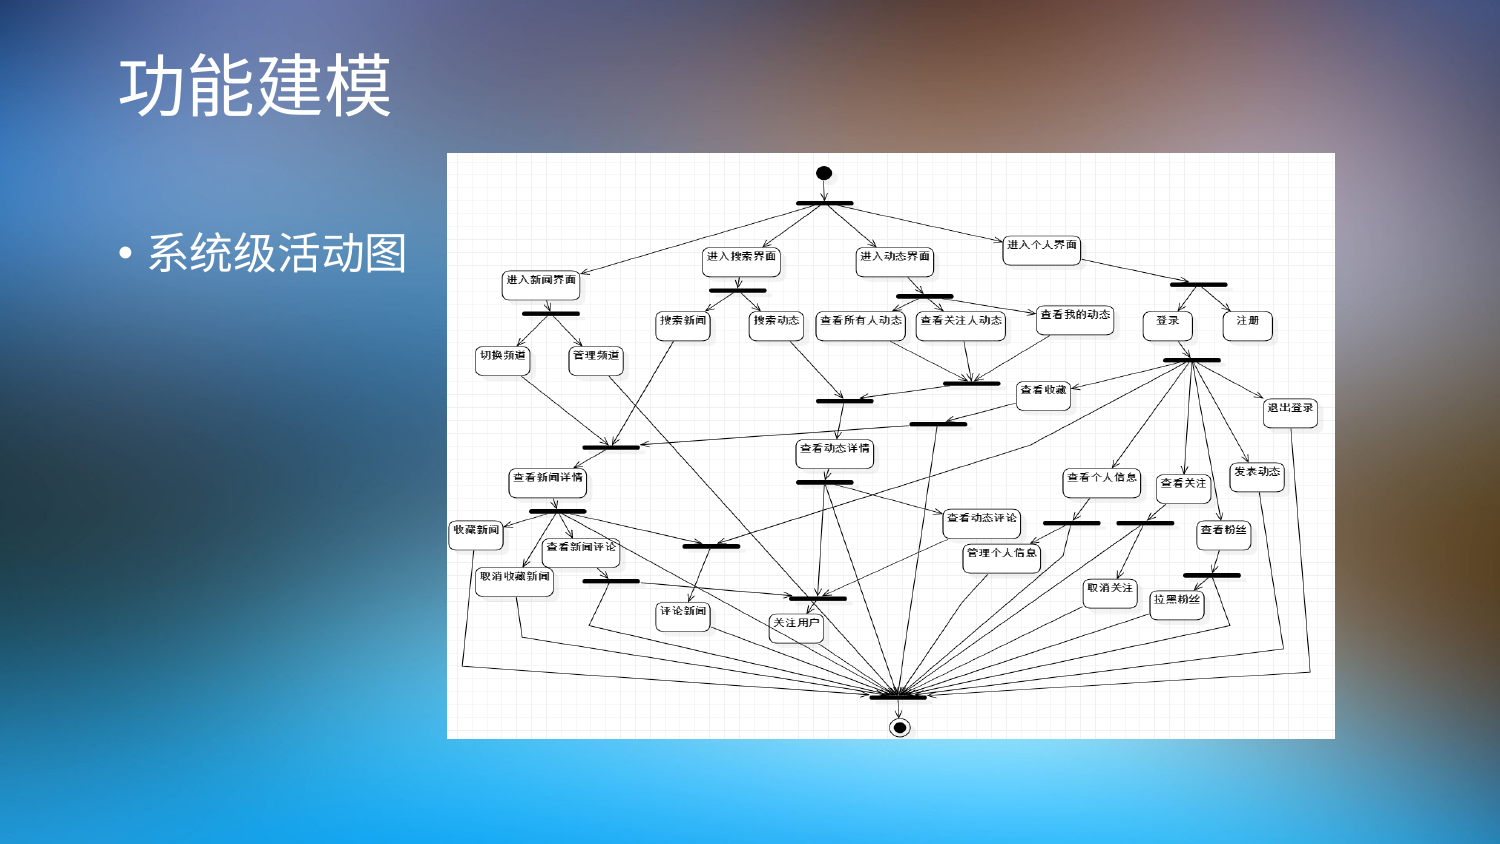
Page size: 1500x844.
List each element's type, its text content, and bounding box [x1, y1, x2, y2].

picture [0, 0, 1500, 844]
title 功能建模 [103, 44, 1397, 208]
list 系统级活动图 [103, 224, 1397, 760]
